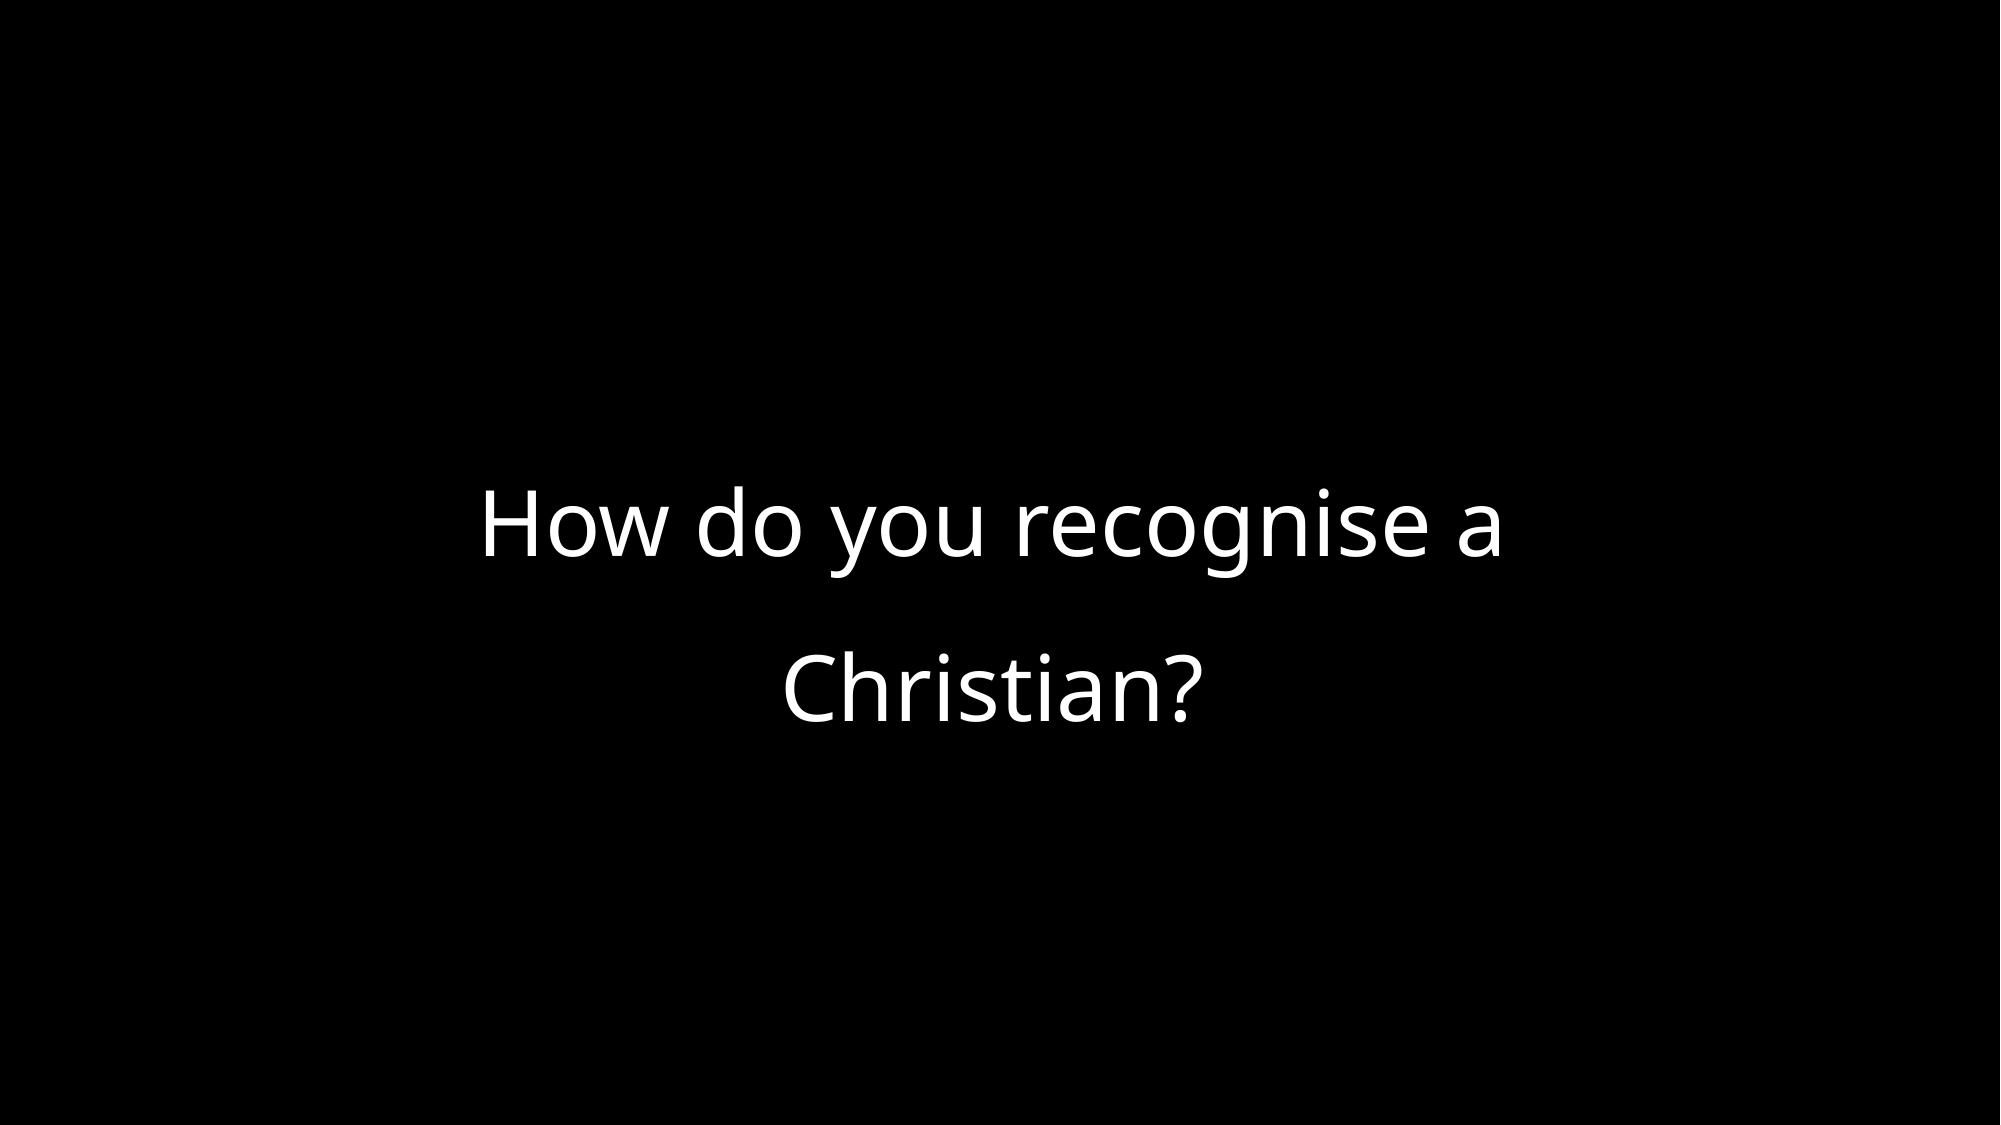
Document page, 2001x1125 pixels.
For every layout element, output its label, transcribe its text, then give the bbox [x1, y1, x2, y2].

text_box How do you recognise a Christian? [245, 402, 1741, 748]
